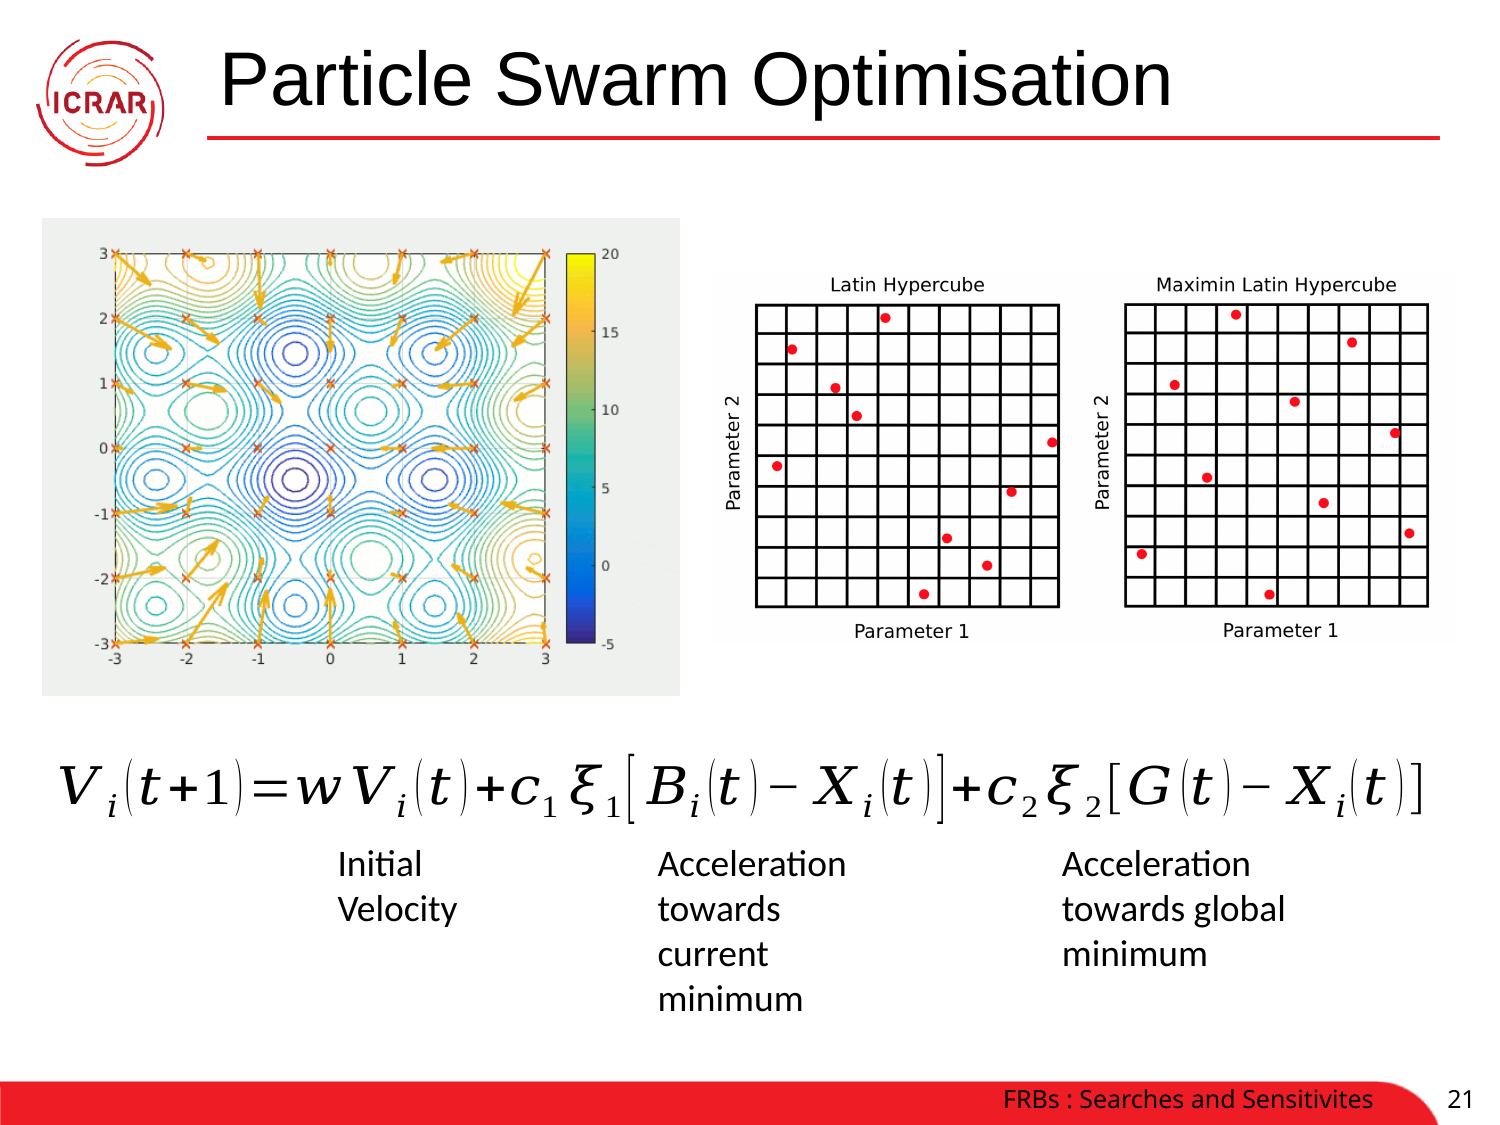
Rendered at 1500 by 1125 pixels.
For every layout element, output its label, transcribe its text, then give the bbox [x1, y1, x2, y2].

footer FRBs : Searches and Sensitivites [546, 1078, 1390, 1123]
text_box Initial Velocity [322, 831, 489, 936]
picture [0, 0, 1500, 1125]
title Particle Swarm Optimisation [204, 21, 1464, 129]
text_box Acceleration towards global minimum [1047, 832, 1302, 982]
text_box Acceleration towards current minimum [642, 831, 893, 1026]
slide_number 21 [1425, 1078, 1499, 1123]
